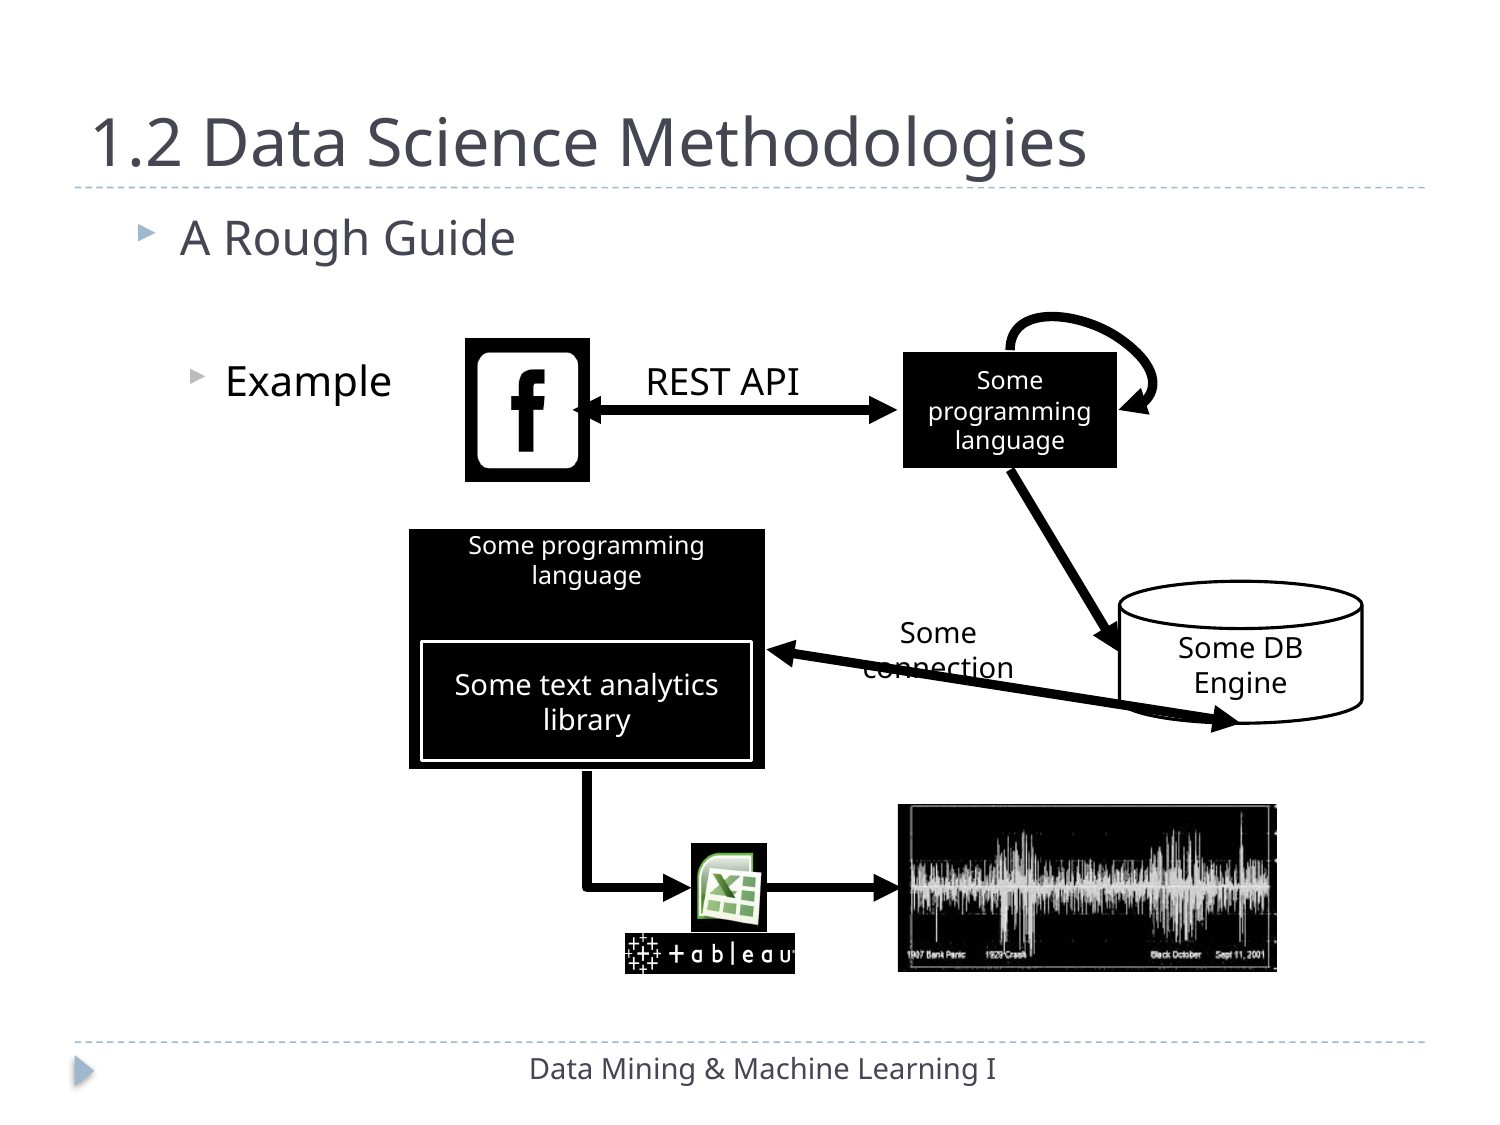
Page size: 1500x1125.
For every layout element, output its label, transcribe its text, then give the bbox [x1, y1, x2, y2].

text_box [407, 337, 1363, 975]
footer Data Mining & Machine Learning I [475, 1042, 1051, 1103]
list A Rough Guide Example [75, 200, 1425, 1043]
title 1.2 Data Science Methodologies [75, 24, 1425, 188]
